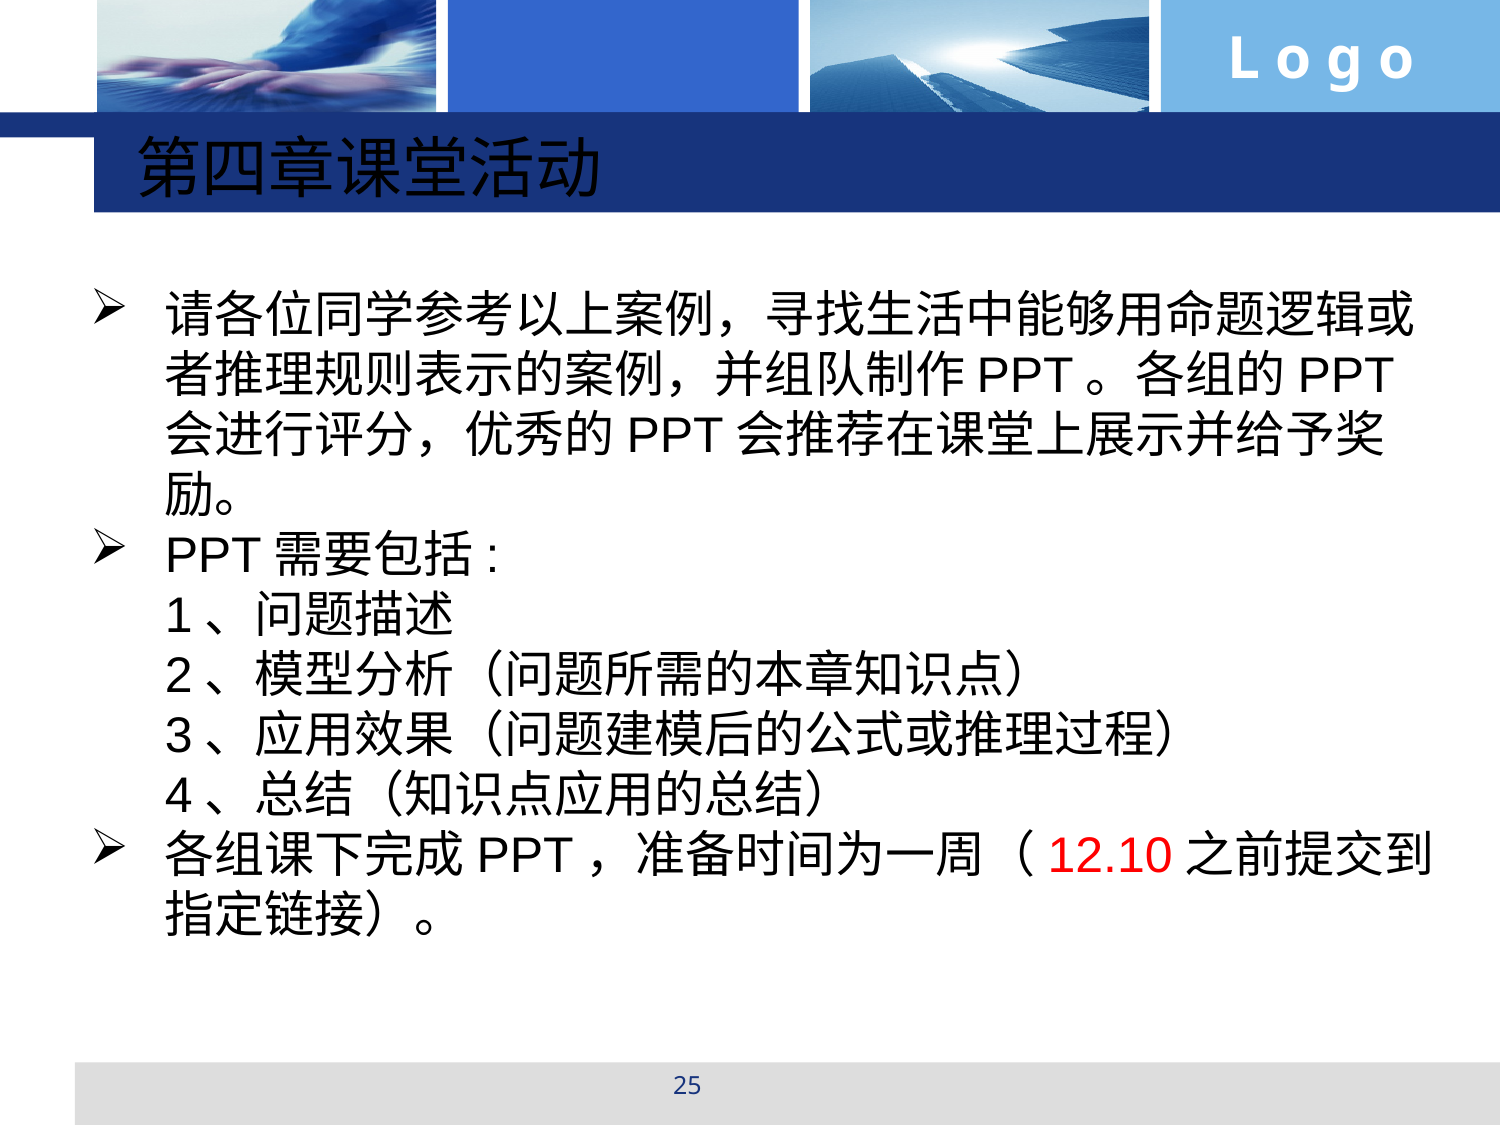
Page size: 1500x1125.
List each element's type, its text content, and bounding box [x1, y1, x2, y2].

title 第四章课堂活动 [120, 120, 1400, 213]
picture [810, 0, 1150, 112]
text_box 25 [512, 1062, 863, 1116]
picture [97, 0, 437, 112]
text_box 请各位同学参考以上案例，寻找生活中能够用命题逻辑或者推理规则表示的案例，并组队制作PPT。各组的PPT会进行评分，优秀的PPT会推荐在课堂上展示并给予奖励。 PPT需要包括: 1、问题描述 2、模型分析（问题所需的本章知识点） 3、应用效果（问题建模后的公式或推理过程） 4、总结（知识点应用的总结） 各组课下完成PPT，准备时间为一周（12.10之前提交到指定链接）。 [74, 274, 1463, 1010]
